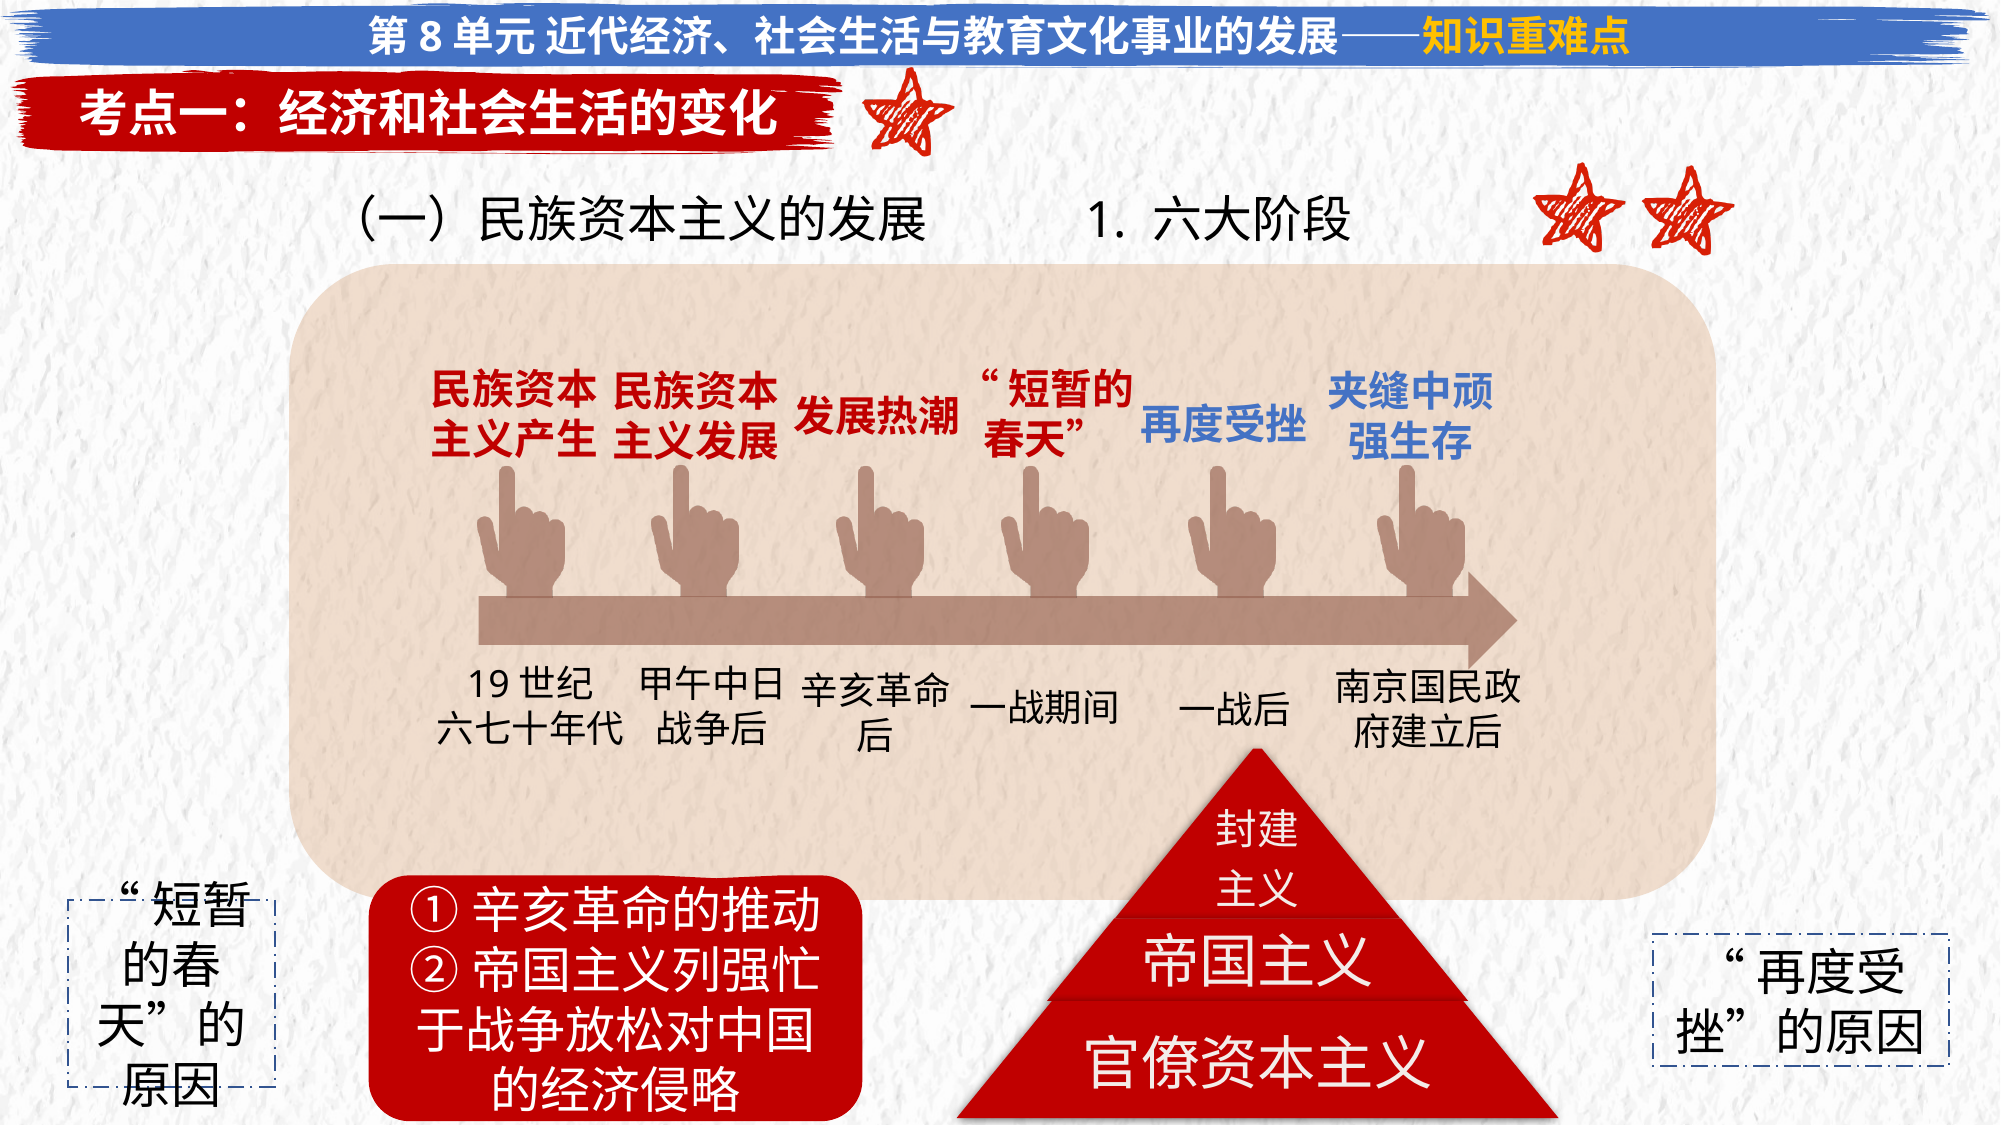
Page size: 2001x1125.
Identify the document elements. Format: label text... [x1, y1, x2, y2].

text_box 第8单元 近代经济、社会生活与教育文化事业的发展——知识重难点 [0, 3, 1990, 69]
text_box “短暂的春天”的原因 [67, 899, 276, 1088]
text_box 再度受挫 [1113, 356, 1299, 490]
text_box 一战期间 [944, 639, 1146, 773]
text_box “再度受挫”的原因 [1652, 933, 1950, 1067]
text_box 民族资本主义发展 [584, 348, 766, 481]
text_box 甲午中日战争后 [611, 639, 813, 772]
text_box “短暂的春天” [935, 346, 1157, 480]
text_box 辛亥革命后 [775, 645, 956, 779]
text_box 夹缝中顽强生存 [1299, 348, 1522, 481]
text_box 考点一：经济和社会生活的变化 [10, 69, 843, 153]
text_box 民族资本主义产生 [403, 346, 625, 480]
text_box （一）民族资本主义的发展 1. 六大阶段 [312, 150, 1559, 255]
text_box ①辛亥革命的推动 ②帝国主义列强忙于战争放松对中国的经济侵略 [367, 874, 864, 1123]
picture [0, 0, 2001, 1125]
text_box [956, 748, 1559, 1118]
text_box [288, 263, 1718, 902]
text_box 南京国民政府建立后 [1313, 641, 1543, 748]
text_box 19世纪 六七十年代 [418, 639, 611, 772]
text_box 一战后 [1134, 641, 1313, 748]
text_box [477, 595, 1519, 645]
text_box 发展热潮 [766, 348, 935, 481]
text_box 再度受挫 [1307, 481, 1335, 490]
